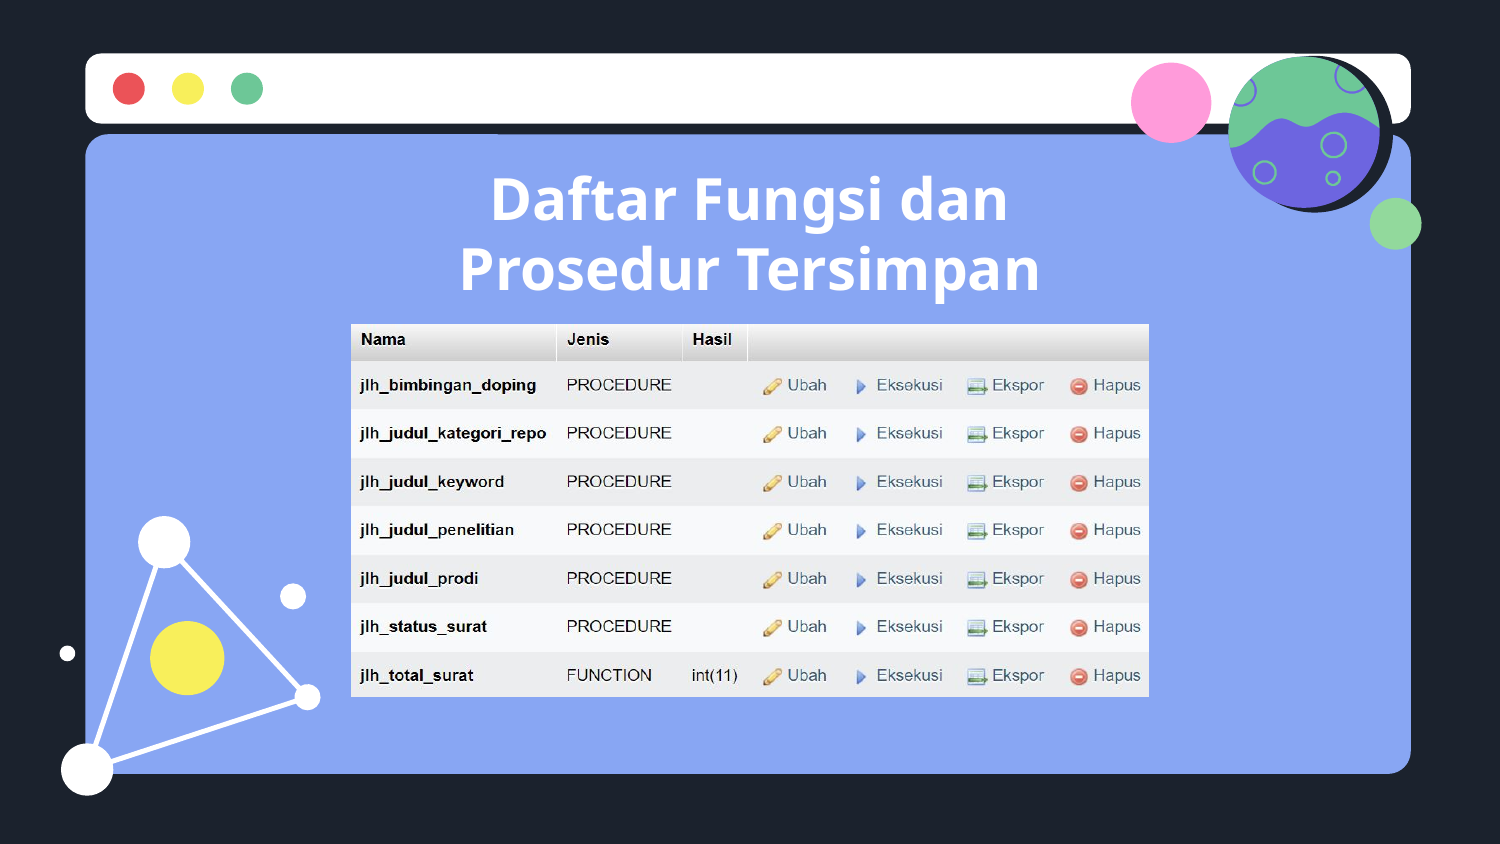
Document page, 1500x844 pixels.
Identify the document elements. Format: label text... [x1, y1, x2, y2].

text_box [59, 645, 76, 662]
picture [351, 324, 1149, 698]
text_box [60, 516, 321, 796]
title Daftar Fungsi dan Prosedur Tersimpan [386, 185, 1114, 279]
text_box [150, 621, 225, 696]
